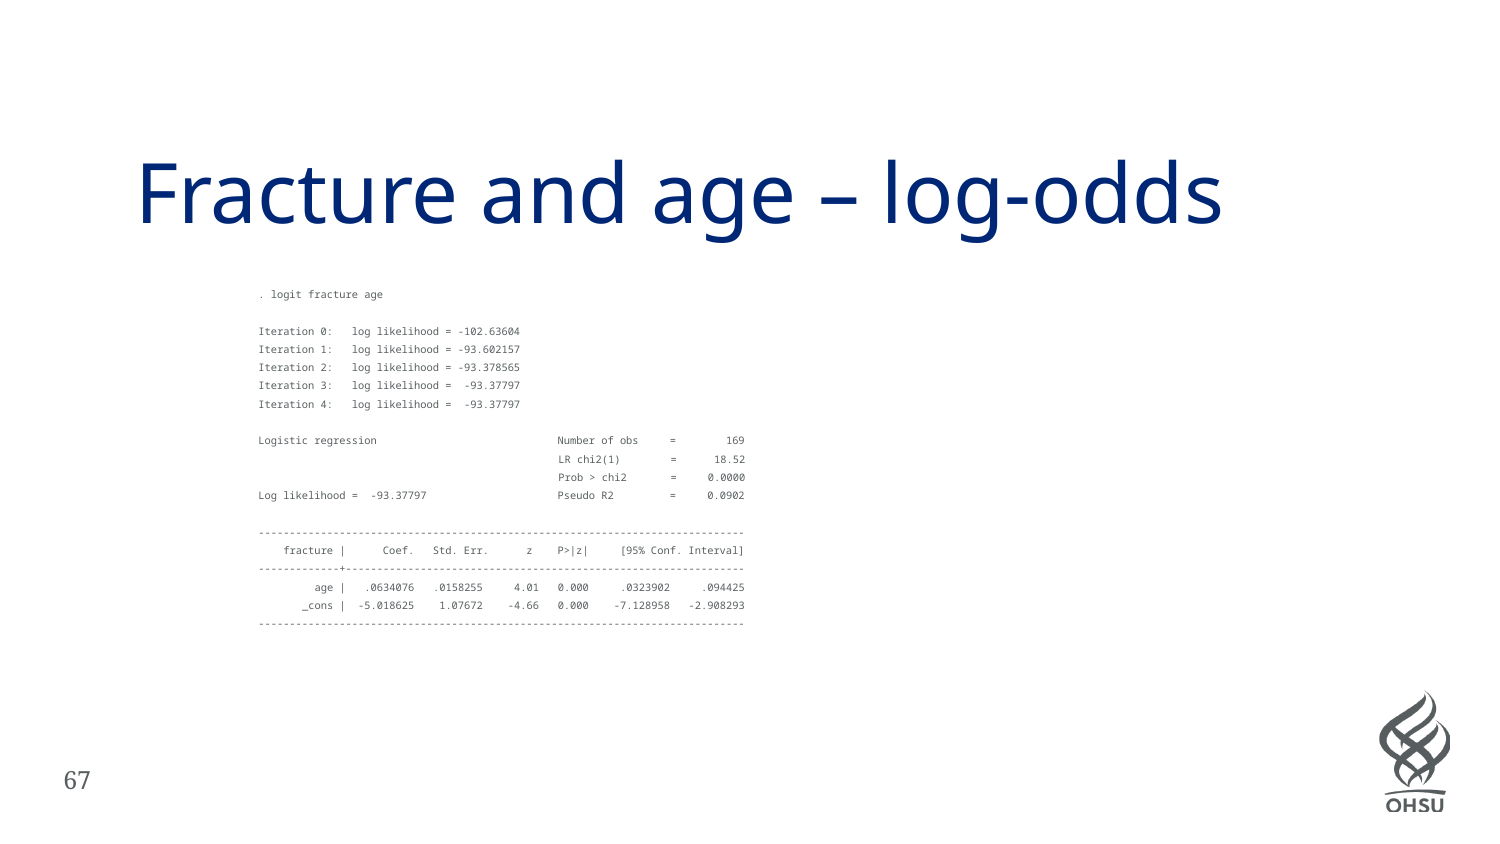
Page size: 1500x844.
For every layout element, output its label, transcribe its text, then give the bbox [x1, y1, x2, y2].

list . logit fracture age Iteration 0: log likelihood = -102.63604 Iteration 1: log likelihood = -93.602157 Iteration 2: log likelihood = -93.378565 Iteration 3: log likelihood = -93.37797 Iteration 4: log likelihood = -93.37797 Logistic regression Number of obs = 169 LR chi2(1) = 18.52 Prob > chi2 = 0.0000 Log likelihood = -93.37797 Pseudo R2 = 0.0902 ------------------------------------------------------------------------------ fracture | Coef. Std. Err. z P>|z| [95% Conf. Interval] -------------+---------------------------------------------------------------- age | .0634076 .0158255 4.01 0.000 .0323902 .094425 _cons | -5.018625 1.07672 -4.66 0.000 -7.128958 -2.908293 ------------------------------------------------------------------------------ [133, 276, 1369, 639]
title Fracture and age – log-odds [120, 120, 1356, 261]
